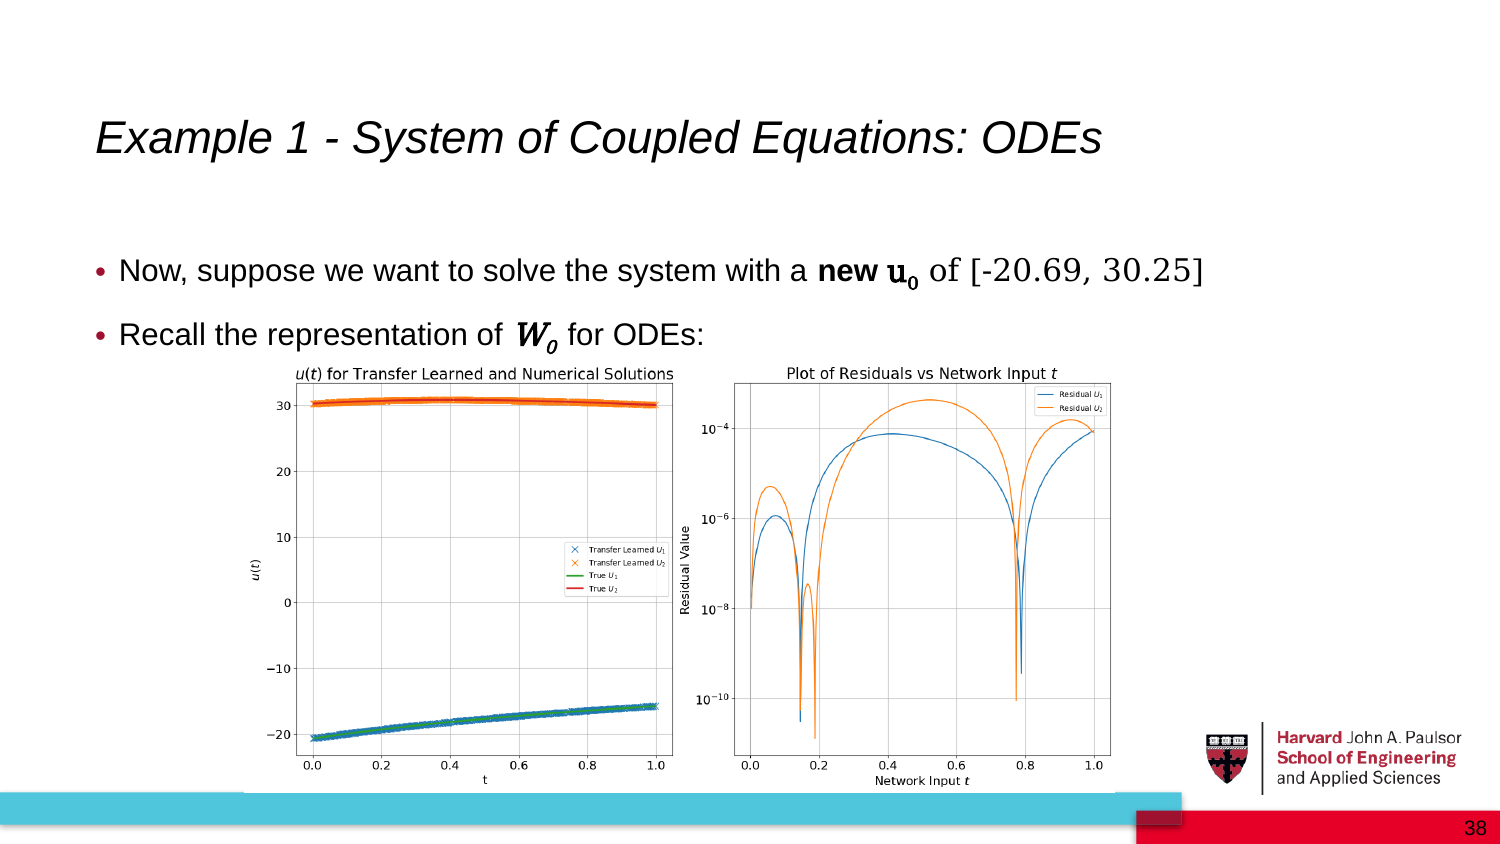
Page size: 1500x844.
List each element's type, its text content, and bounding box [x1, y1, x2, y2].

picture [244, 360, 1115, 793]
list Example 1 - System of Coupled Equations: ODEs [80, 100, 1273, 264]
text_box 38 [1449, 807, 1500, 844]
